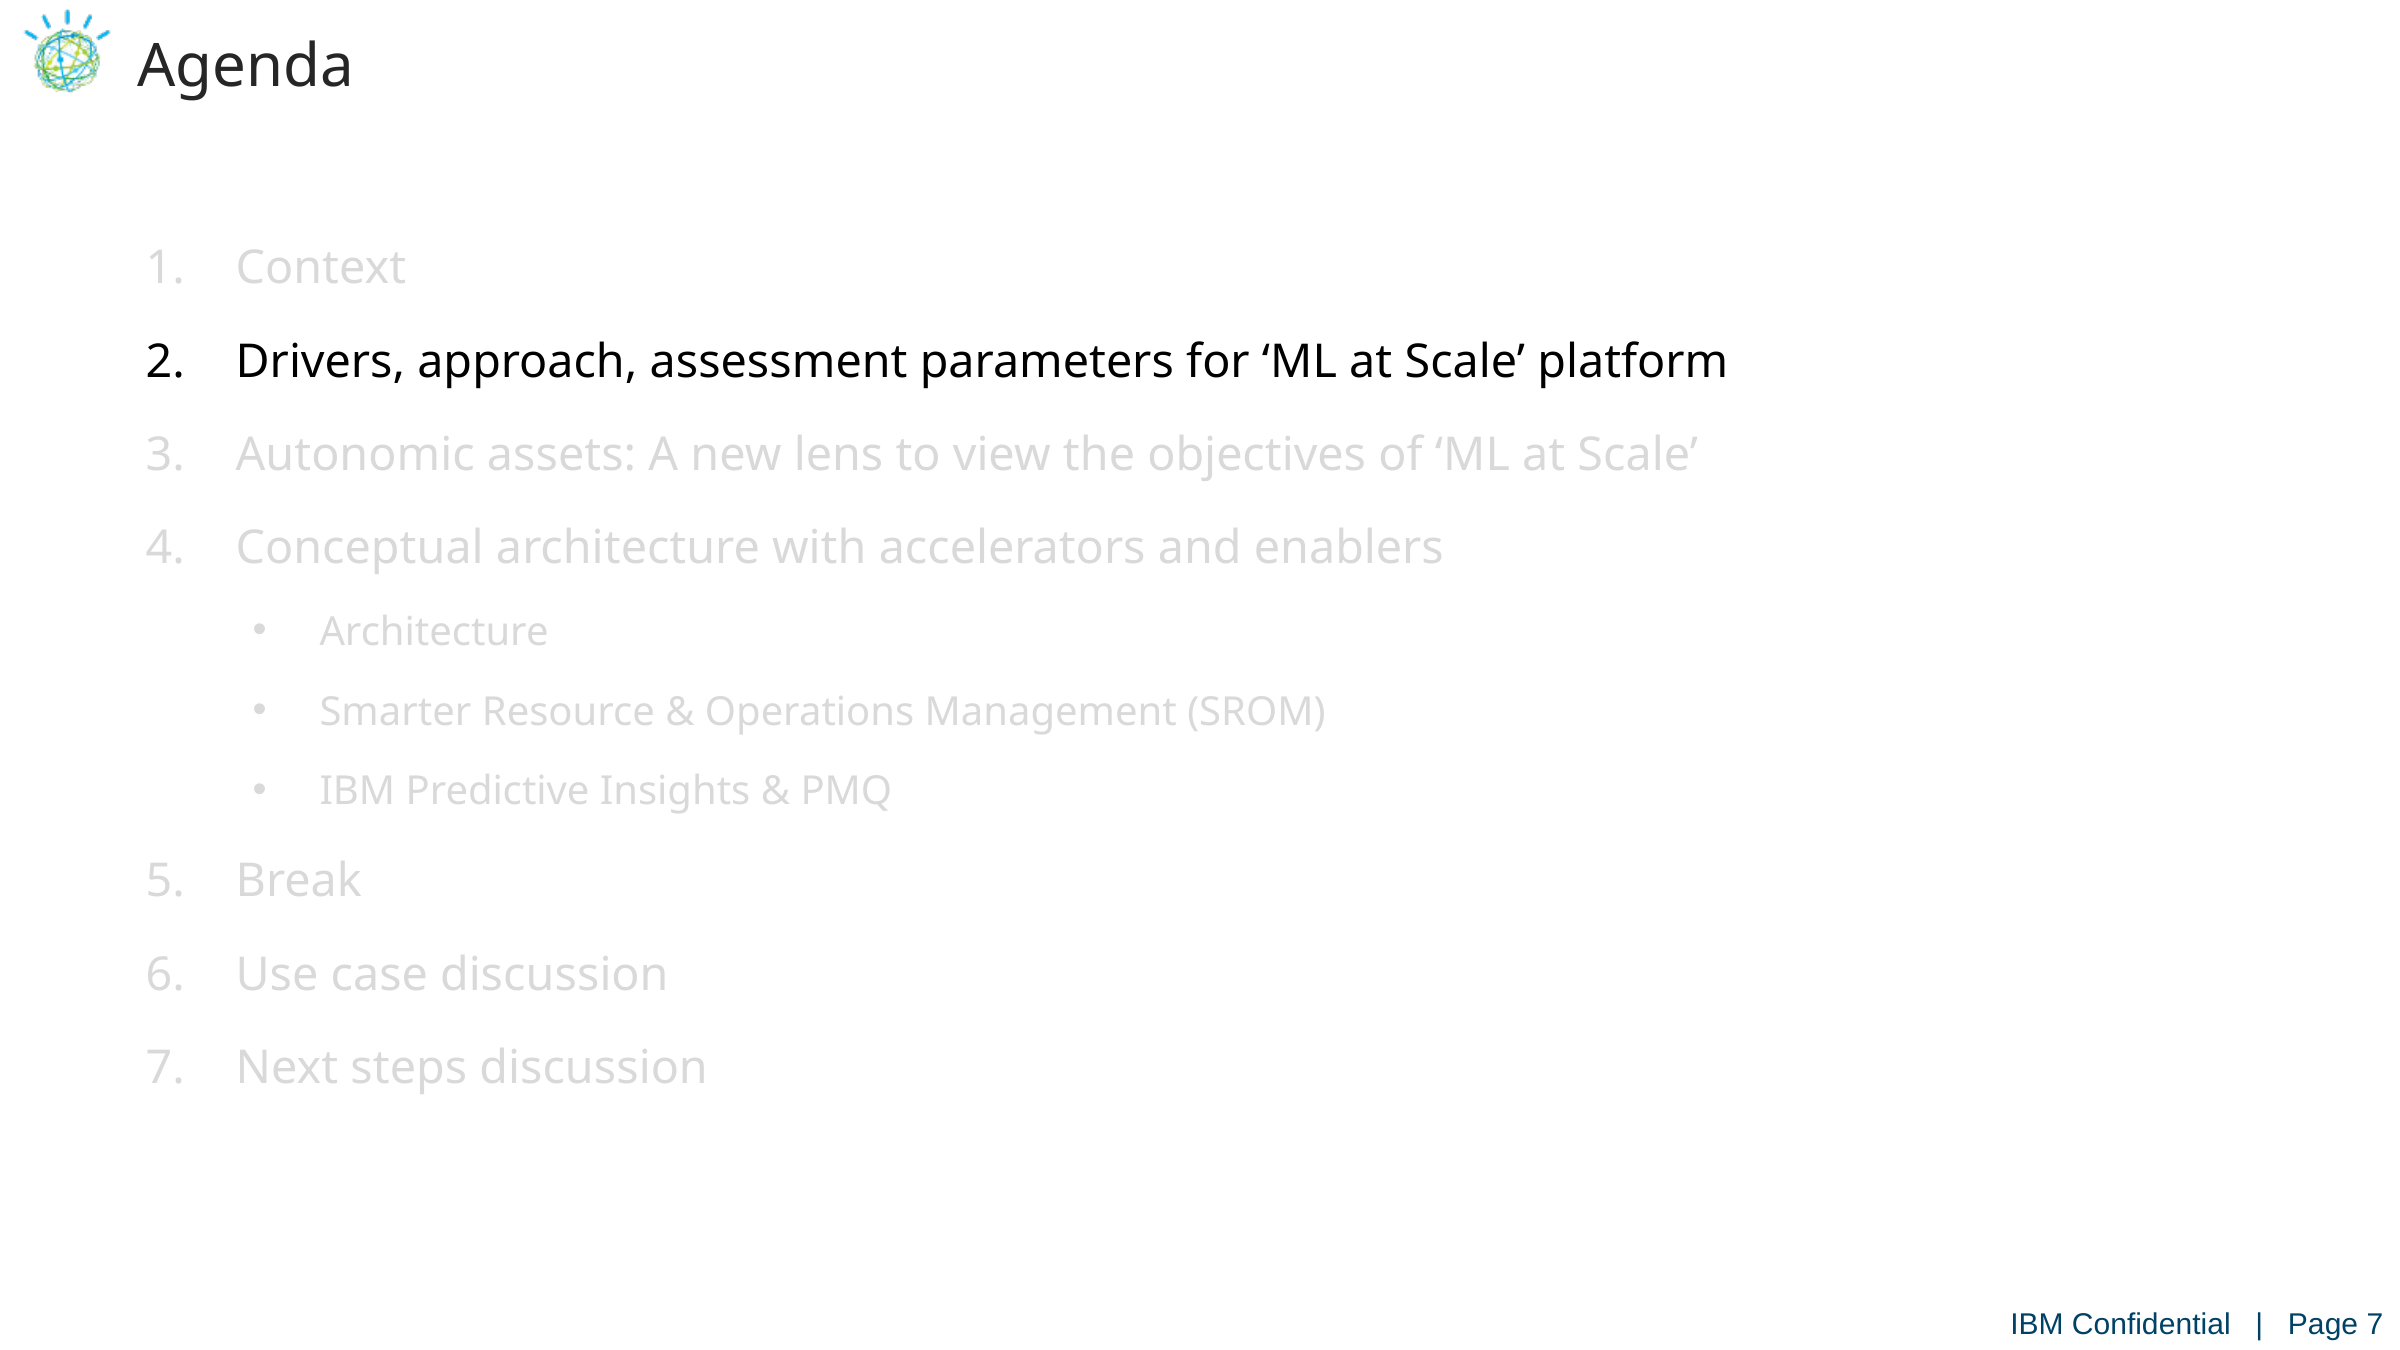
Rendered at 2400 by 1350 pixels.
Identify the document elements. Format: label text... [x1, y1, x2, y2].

title Agenda [115, 24, 2276, 110]
list Context Drivers, approach, assessment parameters for ‘ML at Scale’ platform Autonomic assets: A new lens to view the objectives of ‘ML at Scale’ Conceptual architecture with accelerators and enablers Architecture Smarter Resource & Operations Management (SROM) IBM Predictive Insights & PMQ Break Use case discussion Next steps discussion [124, 198, 2301, 1268]
slide_number 7 [1720, 1296, 2280, 1342]
picture [10, 4, 125, 100]
text_box IBM Confidential | Page 7 [1823, 1304, 2384, 1350]
